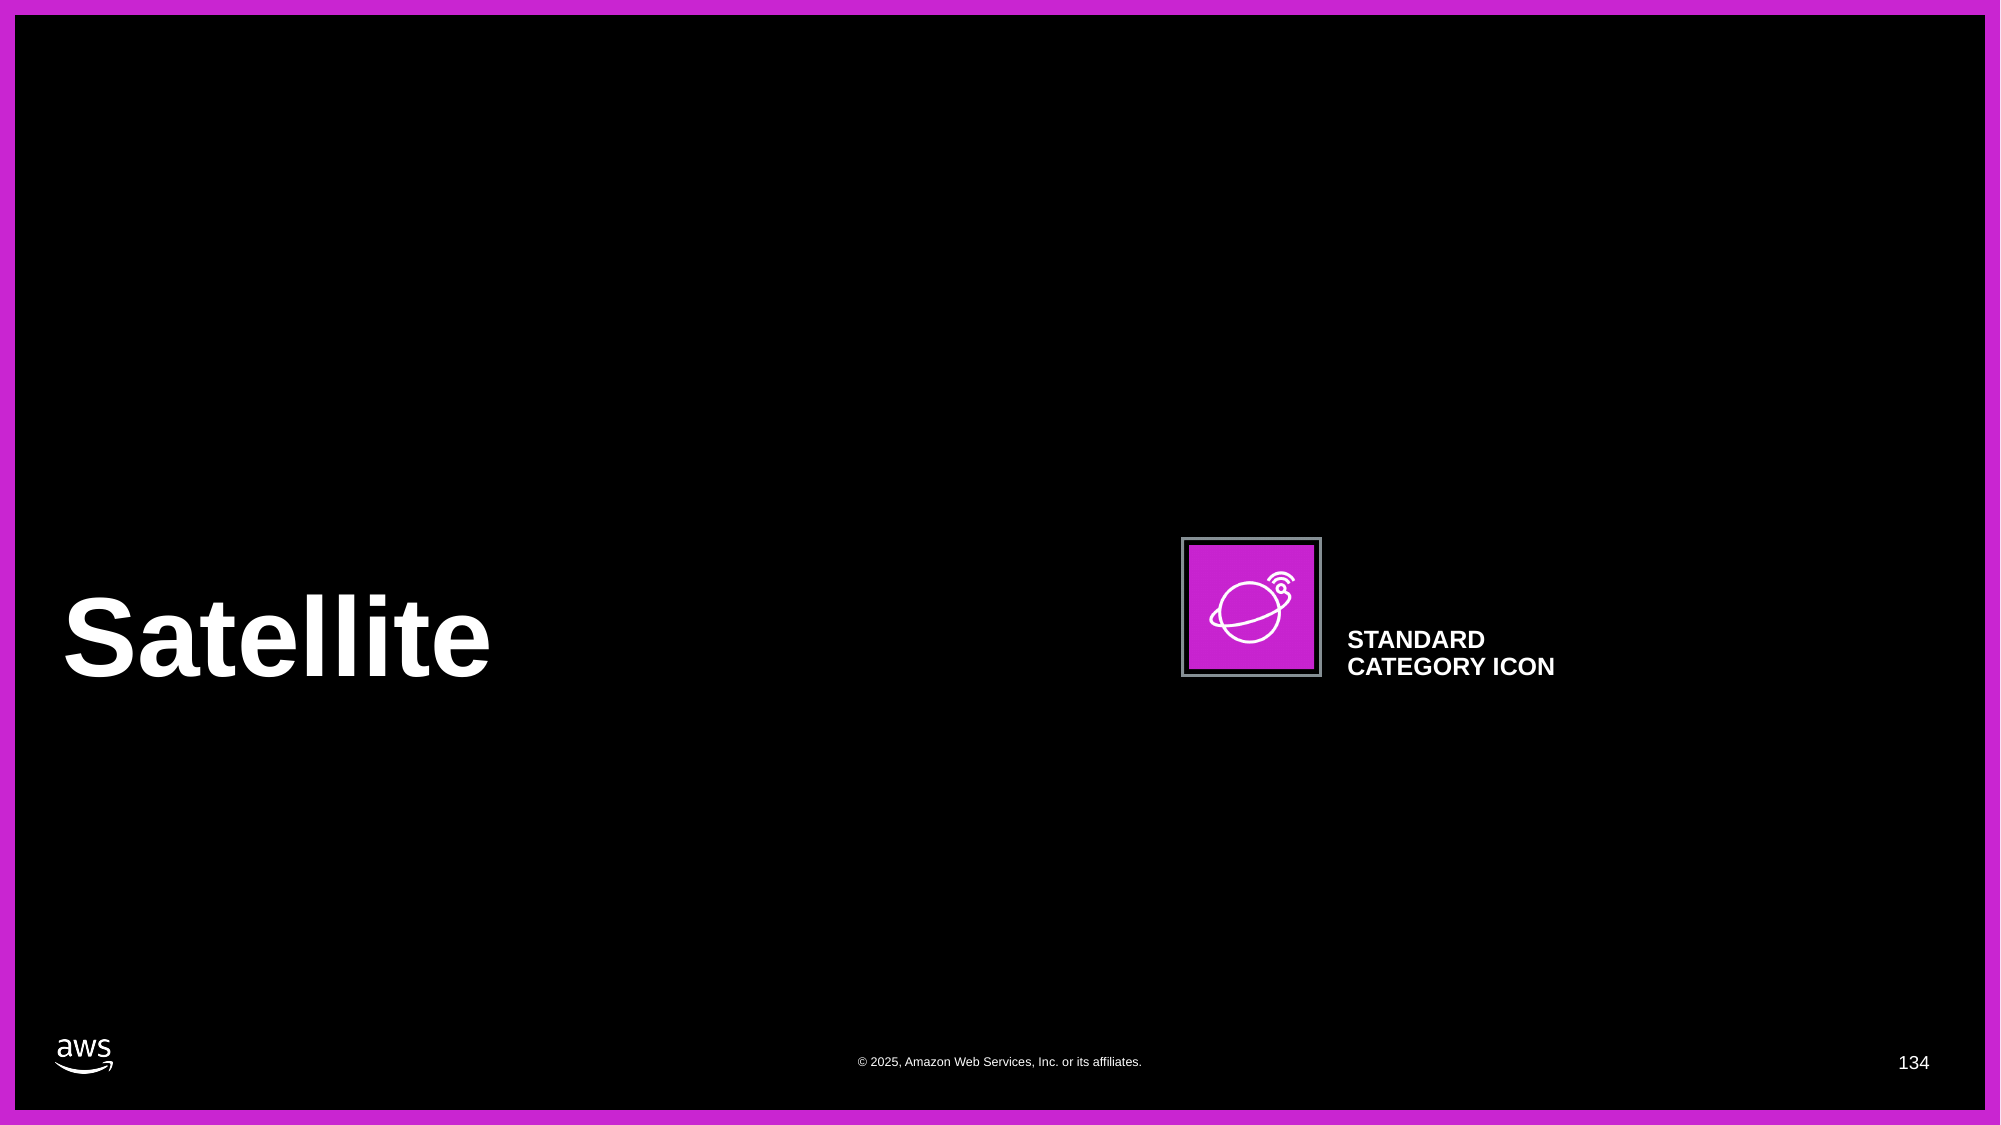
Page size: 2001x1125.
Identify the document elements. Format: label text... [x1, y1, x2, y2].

text_box STANDARD CATEGORY ICON [1332, 541, 1780, 689]
slide_number 134 [1494, 1031, 1945, 1092]
picture [1181, 537, 1322, 677]
picture [55, 1039, 113, 1074]
footer © 2025, Amazon Web Services, Inc. or its affiliates. [662, 1031, 1338, 1092]
title Satellite [47, 339, 1393, 709]
